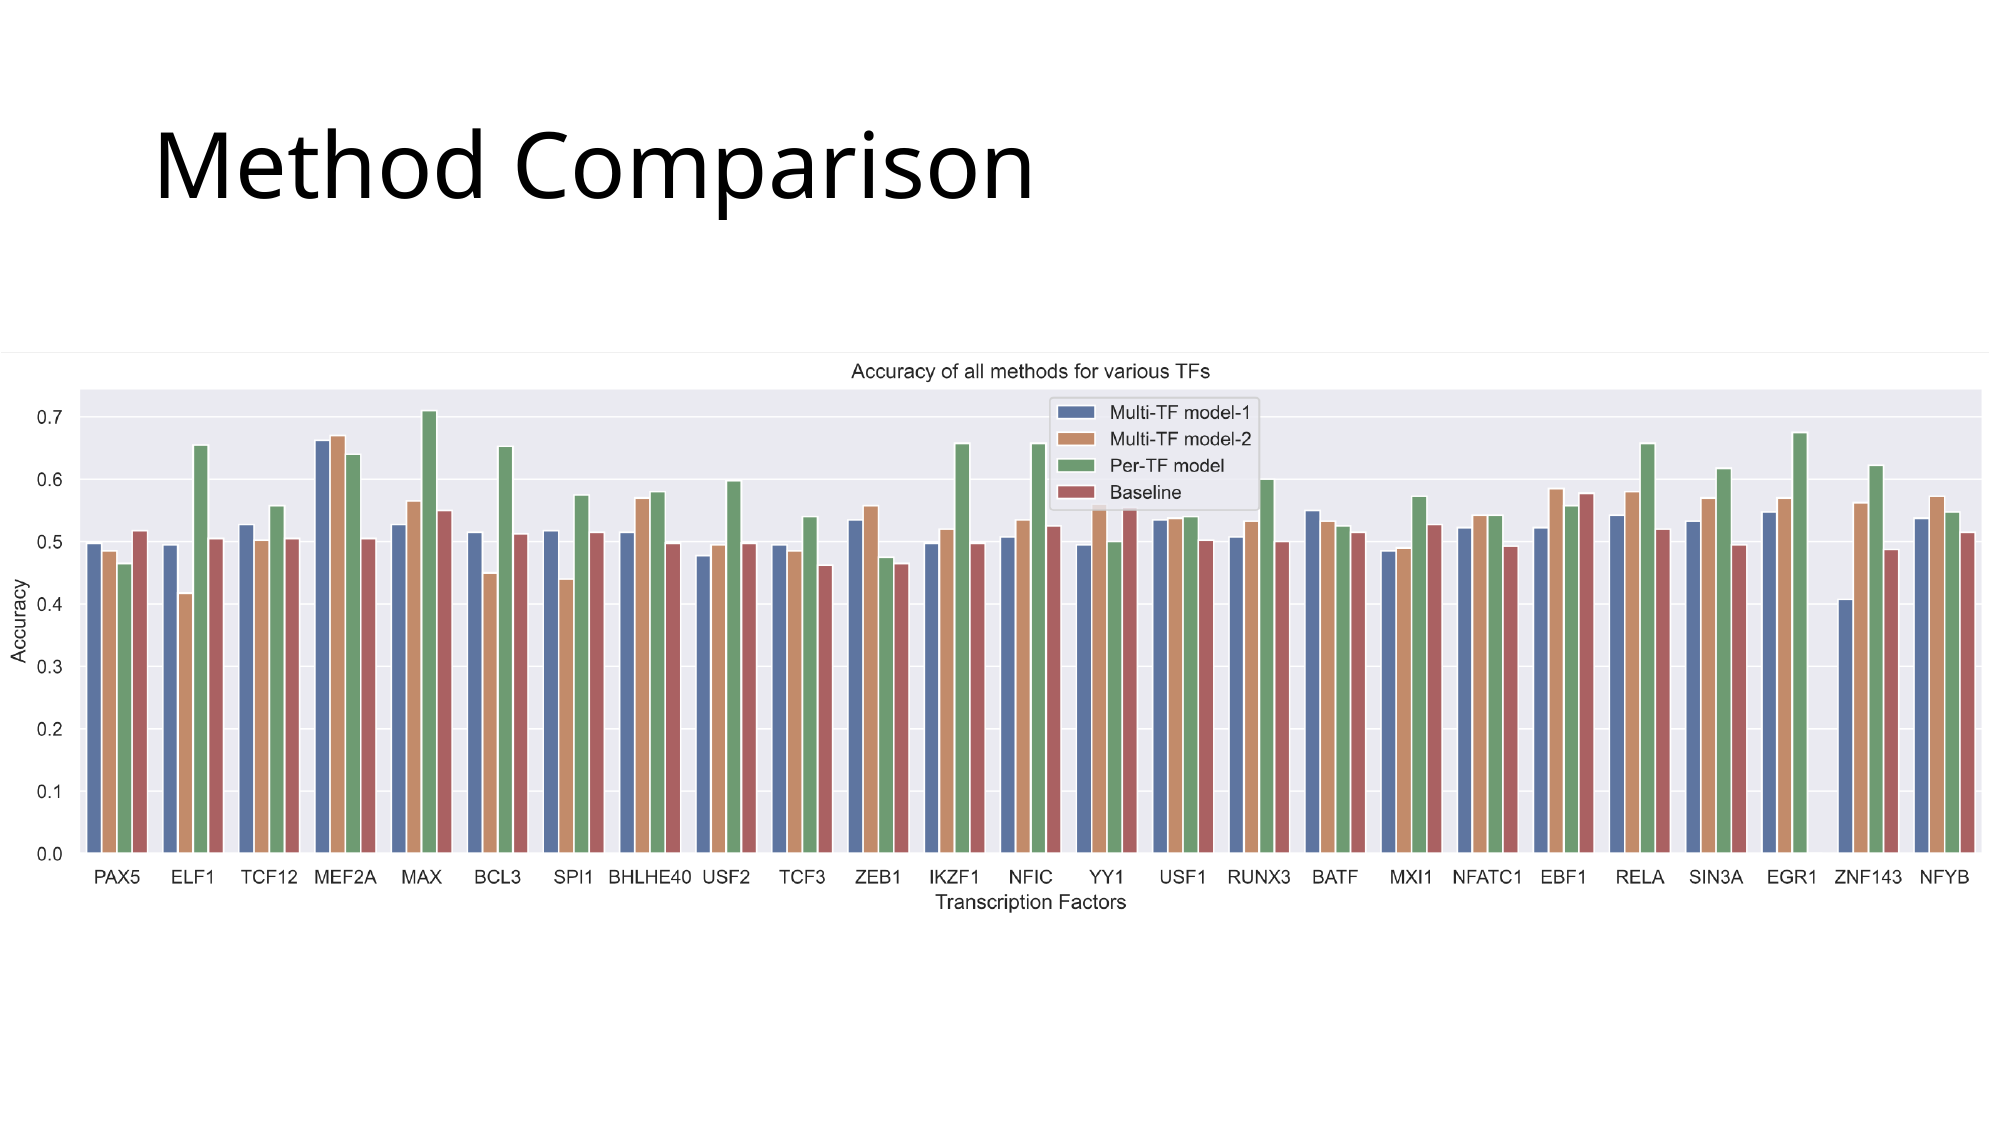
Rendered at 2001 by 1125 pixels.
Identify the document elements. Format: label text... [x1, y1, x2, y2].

title Method Comparison [137, 59, 1863, 278]
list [1, 352, 1989, 919]
